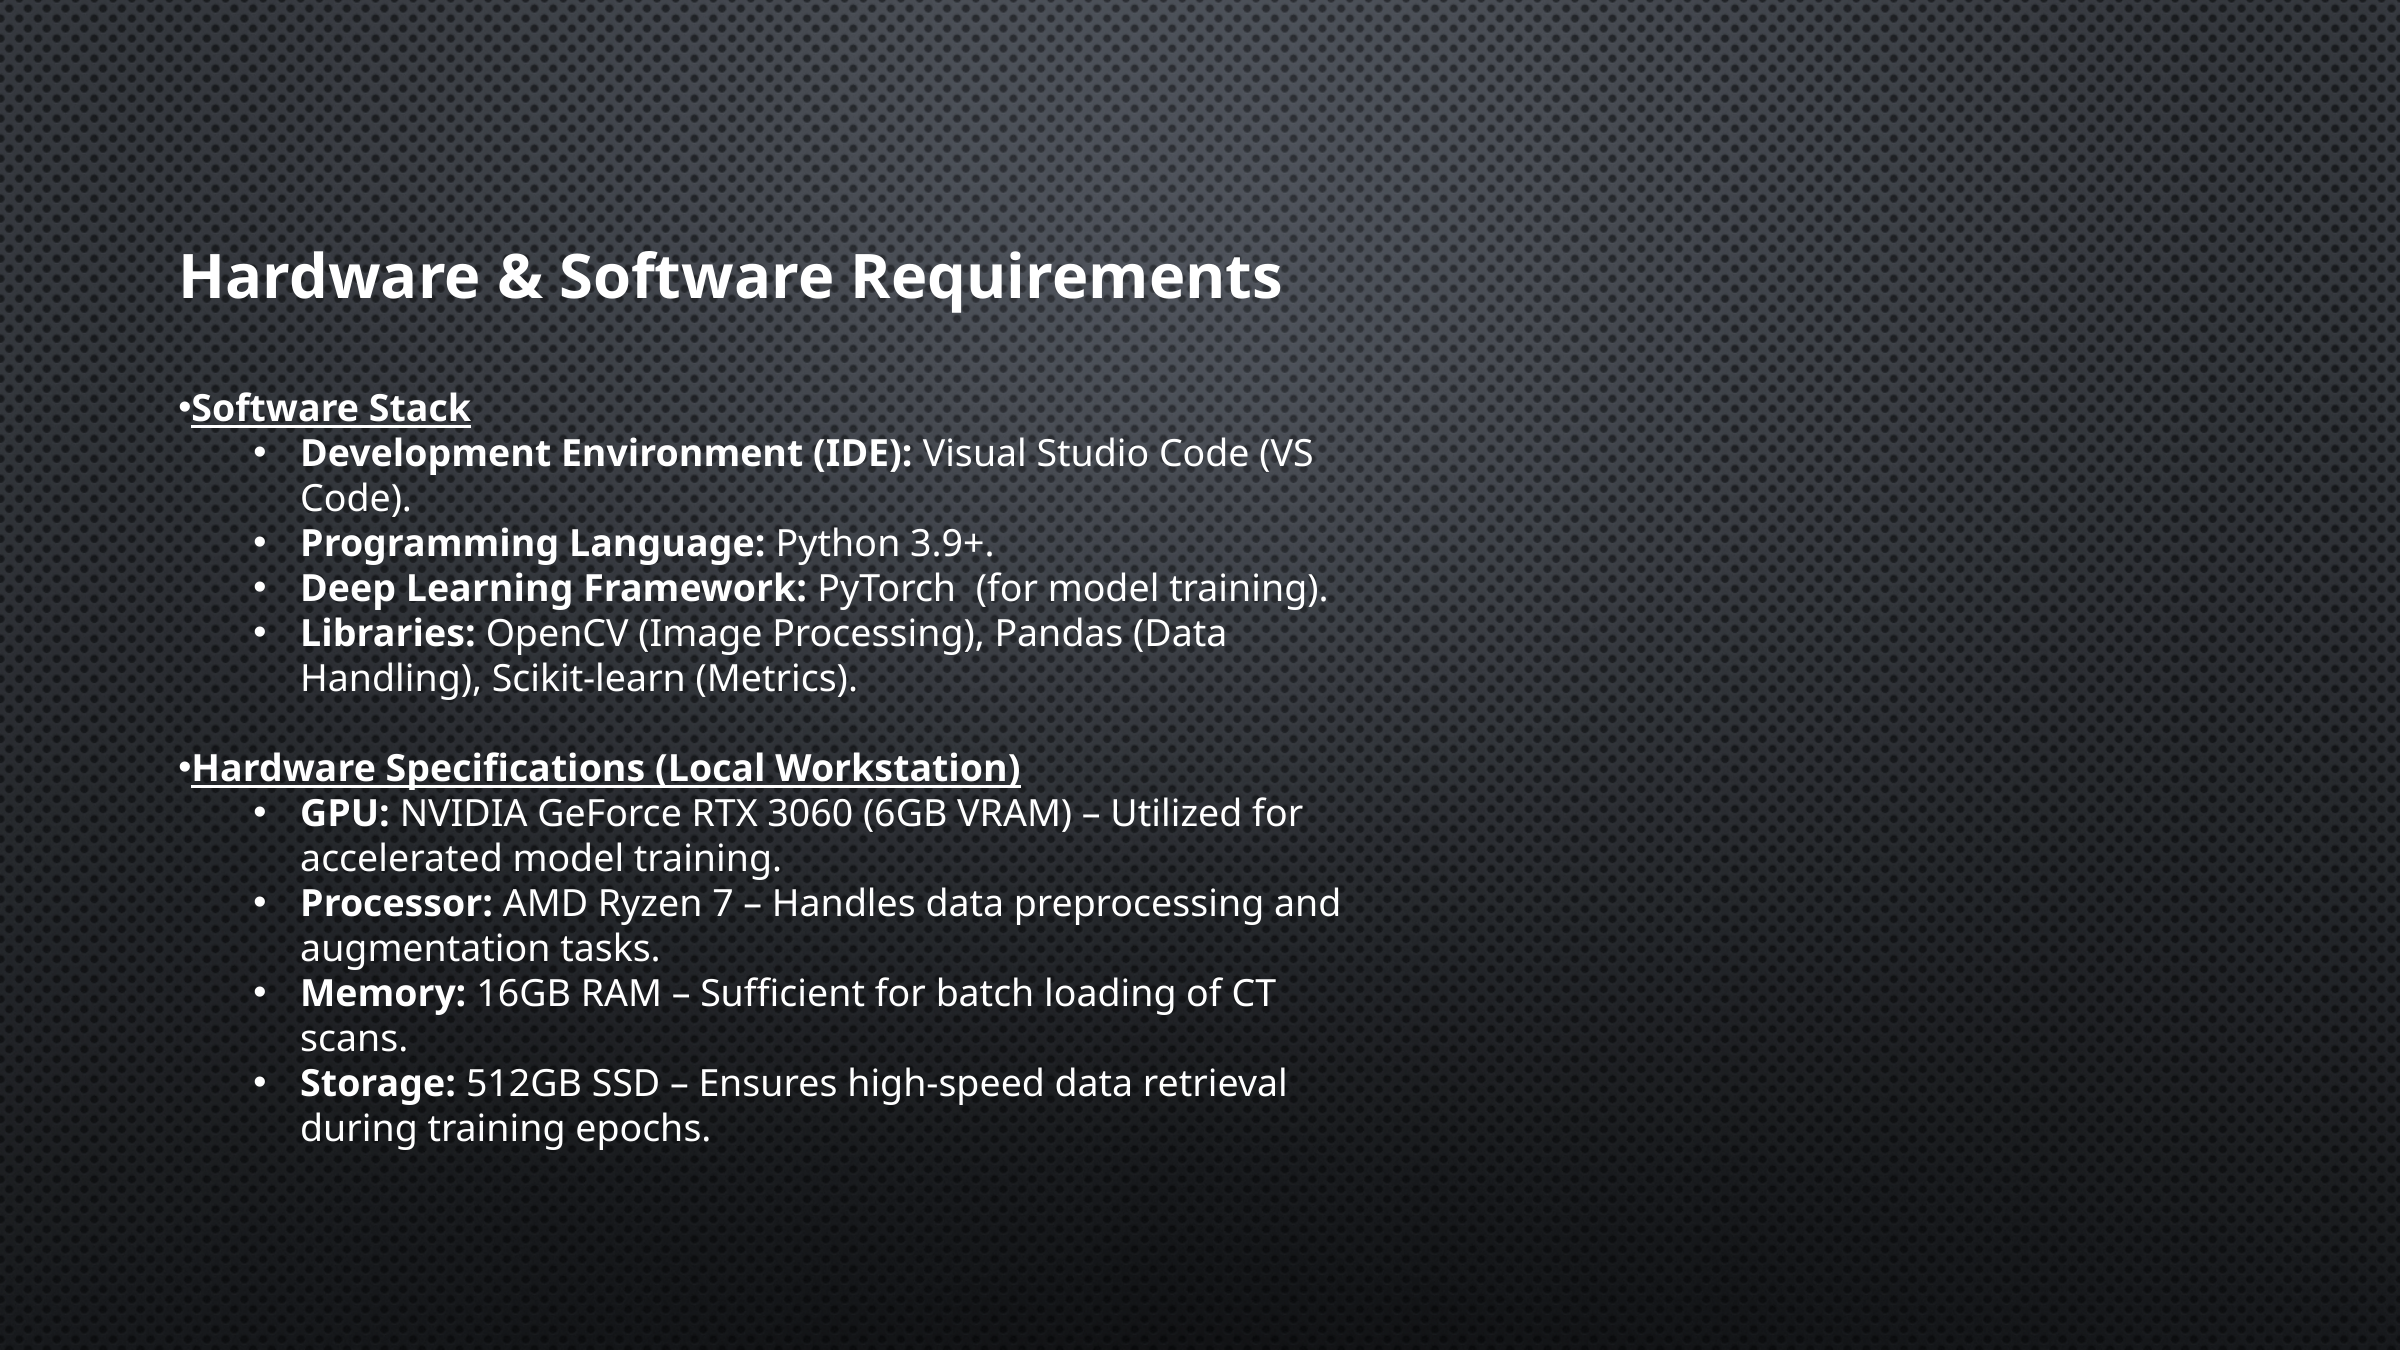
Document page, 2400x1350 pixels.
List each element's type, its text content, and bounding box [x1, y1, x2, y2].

text_box Hardware & Software Requirements Software Stack Development Environment (IDE): Visual Studio Code (VS Code). Programming Language: Python 3.9+. Deep Learning Framework: PyTorch (for model training). Libraries: OpenCV (Image Processing), Pandas (Data Handling), Scikit-learn (Metrics). Hardware Specifications (Local Workstation) GPU: NVIDIA GeForce RTX 3060 (6GB VRAM) – Utilized for accelerated model training. Processor: AMD Ryzen 7 – Handles data preprocessing and augmentation tasks. Memory: 16GB RAM – Sufficient for batch loading of CT scans. Storage: 512GB SSD – Ensures high-speed data retrieval during training epochs. [163, 229, 1364, 1202]
